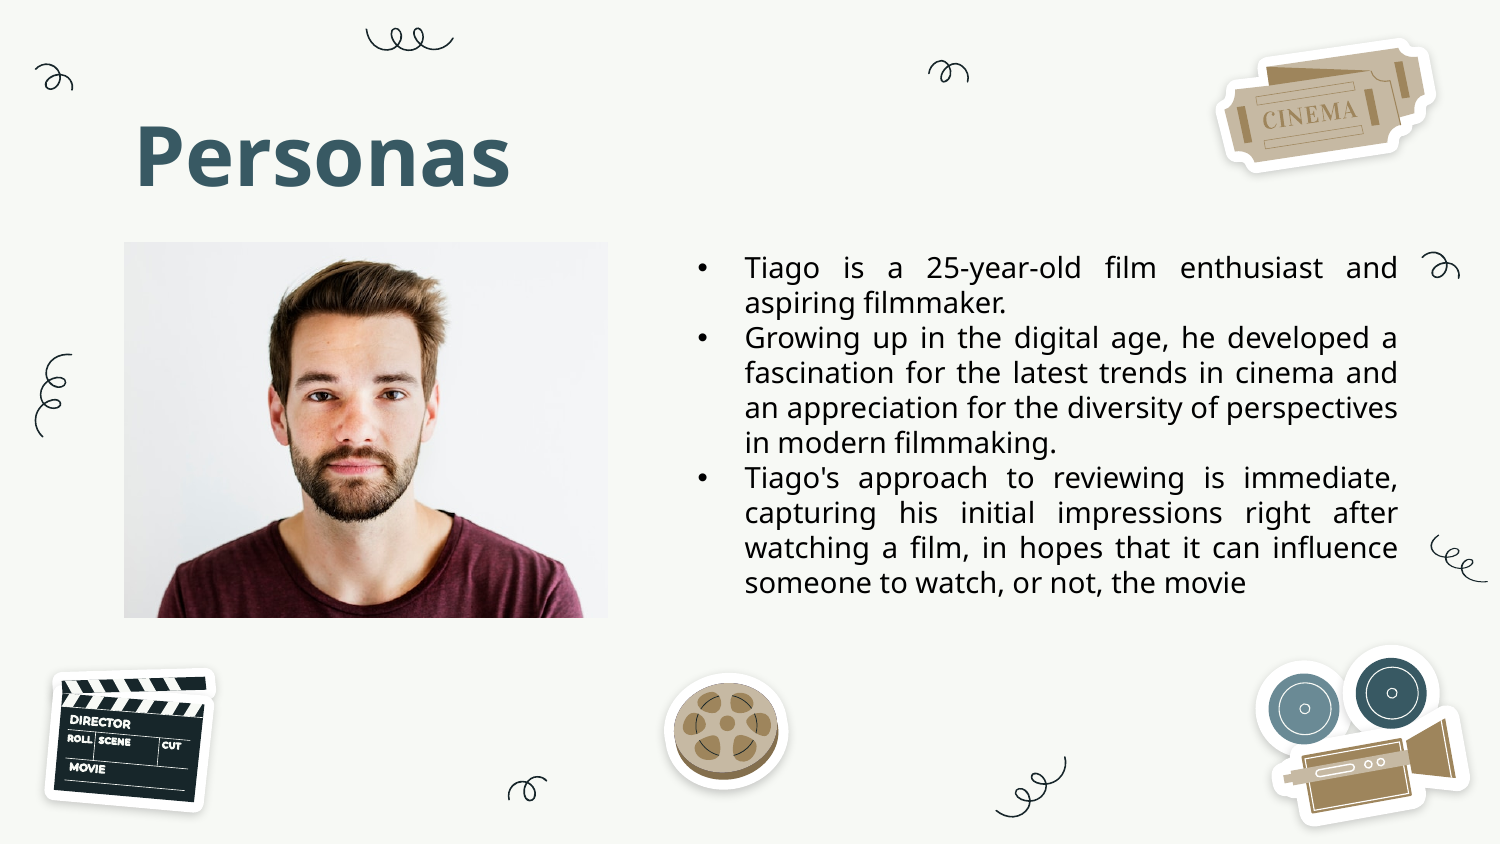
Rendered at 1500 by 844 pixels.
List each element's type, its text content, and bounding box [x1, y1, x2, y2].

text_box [1265, 660, 1452, 809]
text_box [1220, 43, 1431, 168]
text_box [45, 654, 216, 815]
title Personas [118, 72, 1215, 167]
picture [124, 241, 608, 619]
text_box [669, 682, 784, 780]
text_box Tiago is a 25-year-old film enthusiast and aspiring filmmaker. Growing up in the digital age, he developed a fascination for the latest trends in cinema and an appreciation for the diversity of perspectives in modern filmmaking. Tiago's approach to reviewing is immediate, capturing his initial impressions right after watching a film, in hopes that it can influence someone to watch, or not, the movie [682, 242, 1414, 642]
